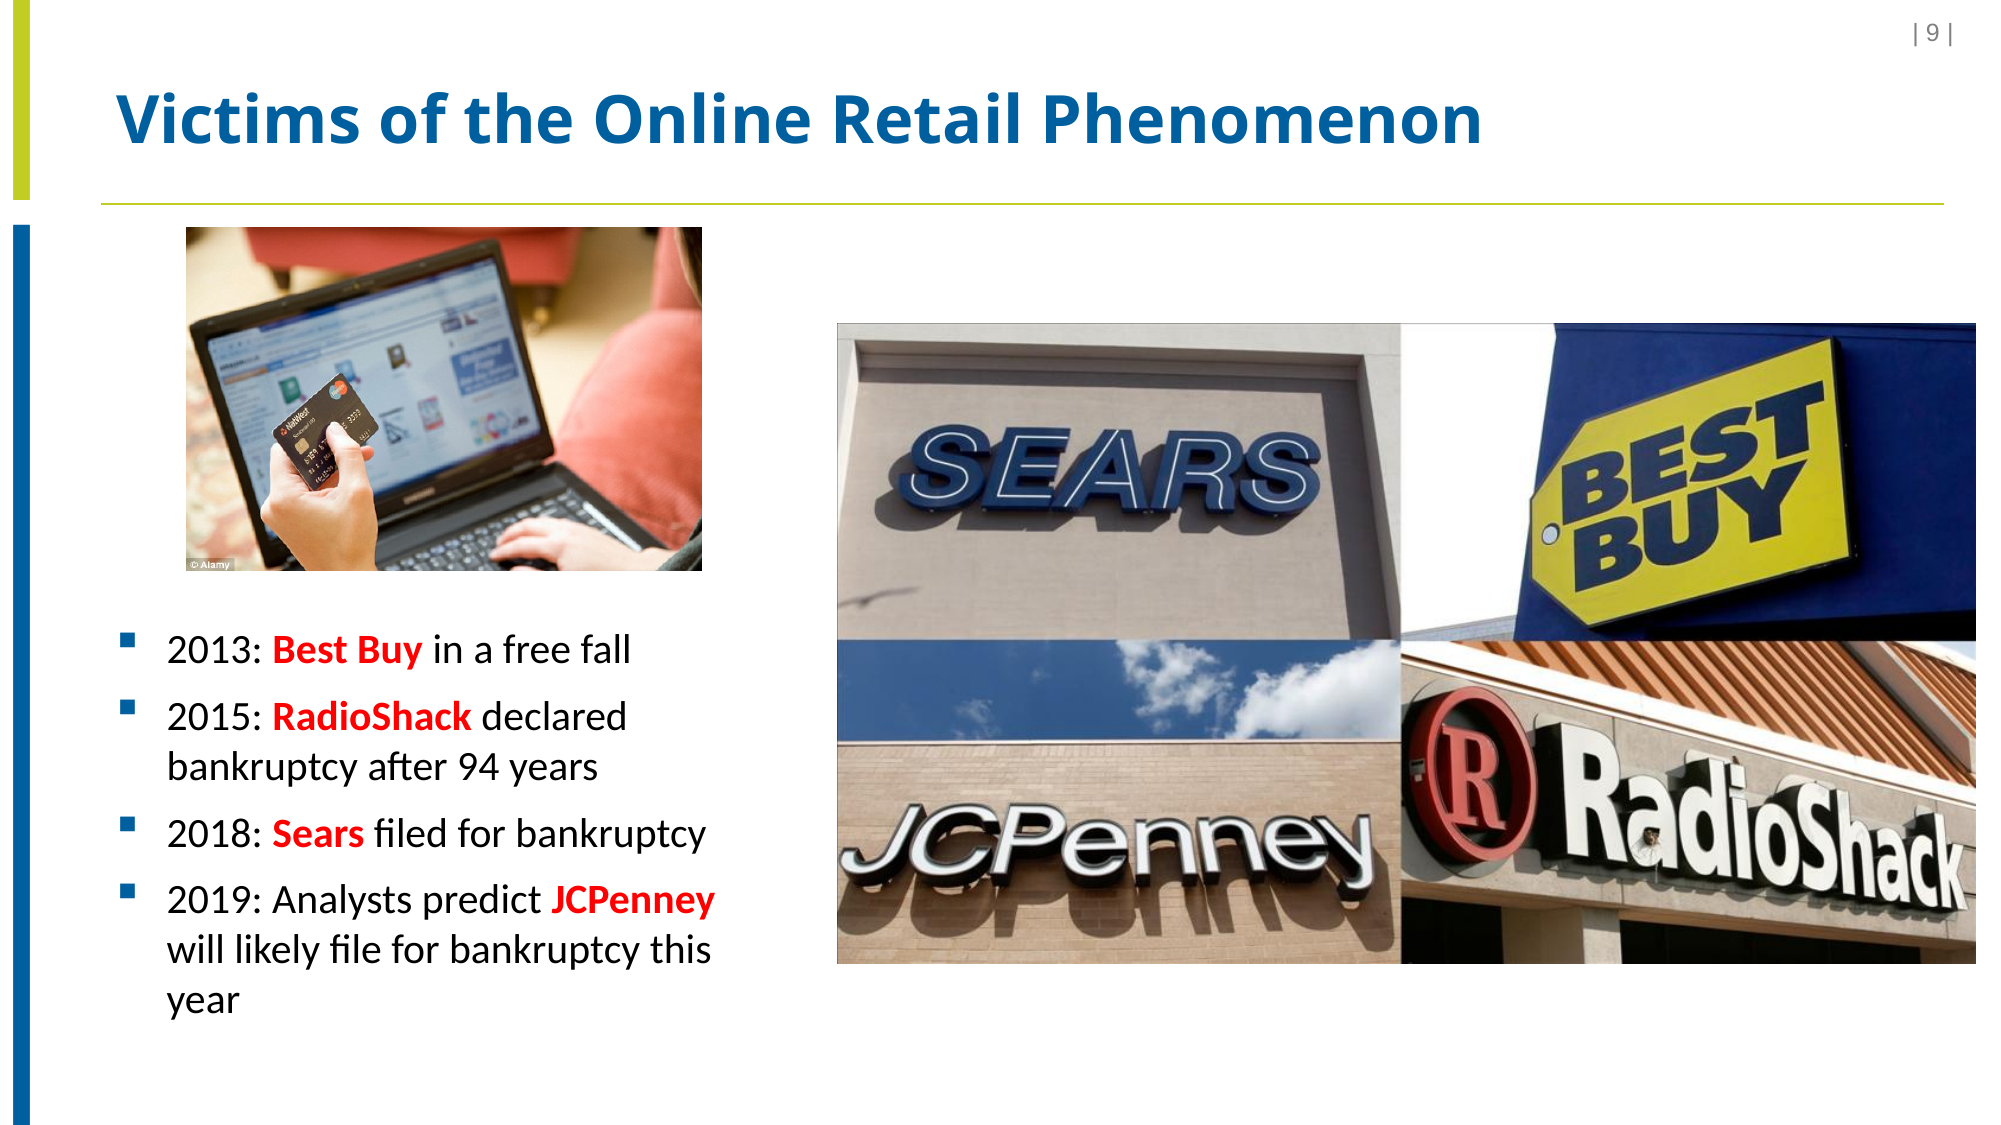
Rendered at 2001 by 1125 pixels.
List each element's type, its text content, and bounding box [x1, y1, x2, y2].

list 2013: Best Buy in a free fall 2015: RadioShack declared bankruptcy after 94 years 2018: Sears filed for bankruptcy 2019: Analysts predict JCPenney will likely file for bankruptcy this year [101, 614, 787, 1095]
slide_number | 9 | [1685, 9, 1976, 51]
title Victims of the Online Retail Phenomenon [101, 60, 1945, 184]
picture [186, 227, 702, 571]
picture [837, 323, 1976, 964]
